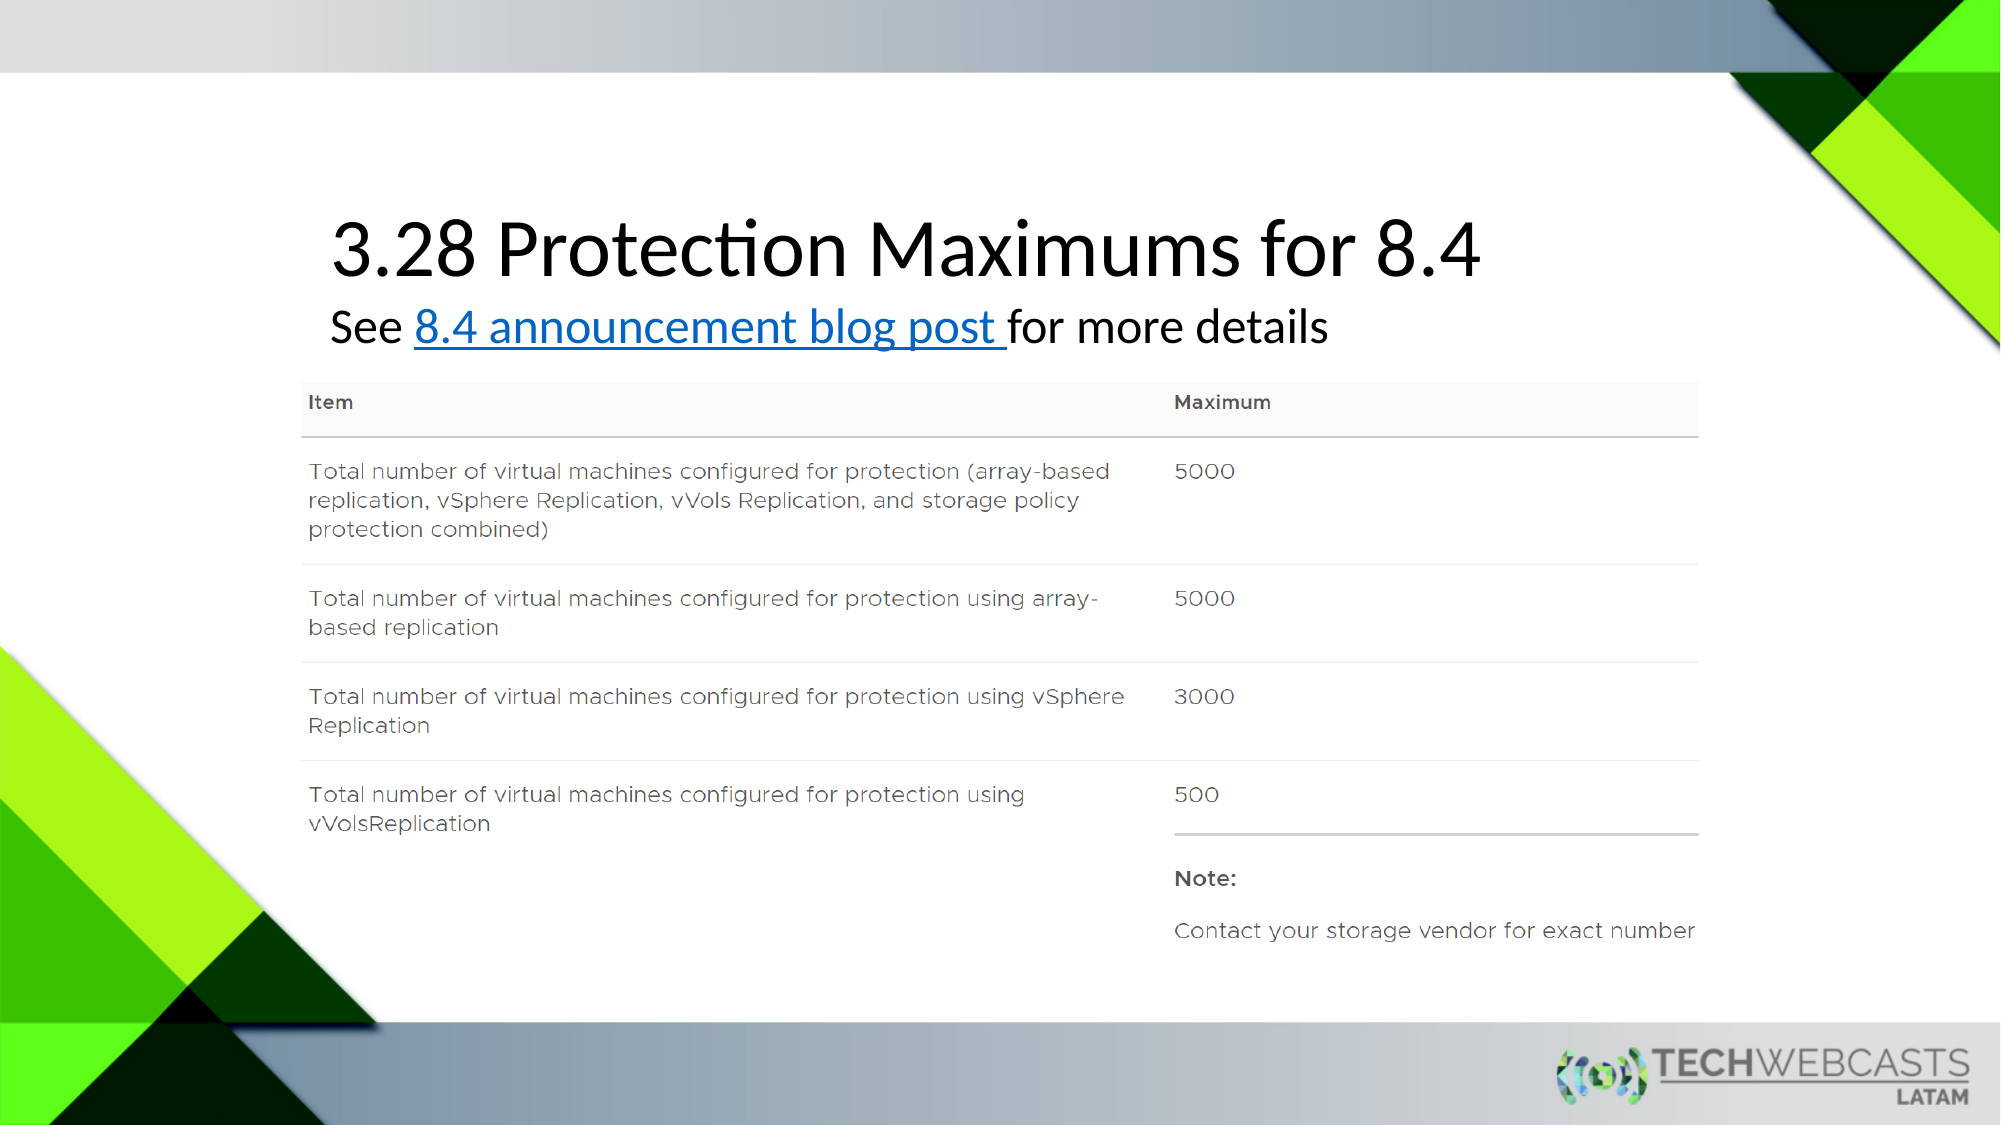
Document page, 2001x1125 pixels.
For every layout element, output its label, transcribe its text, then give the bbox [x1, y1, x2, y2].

text_box 3.28 Protection Maximums for 8.4 See 8.4 announcement blog post for more details [315, 186, 1924, 361]
picture [0, 0, 2001, 1125]
